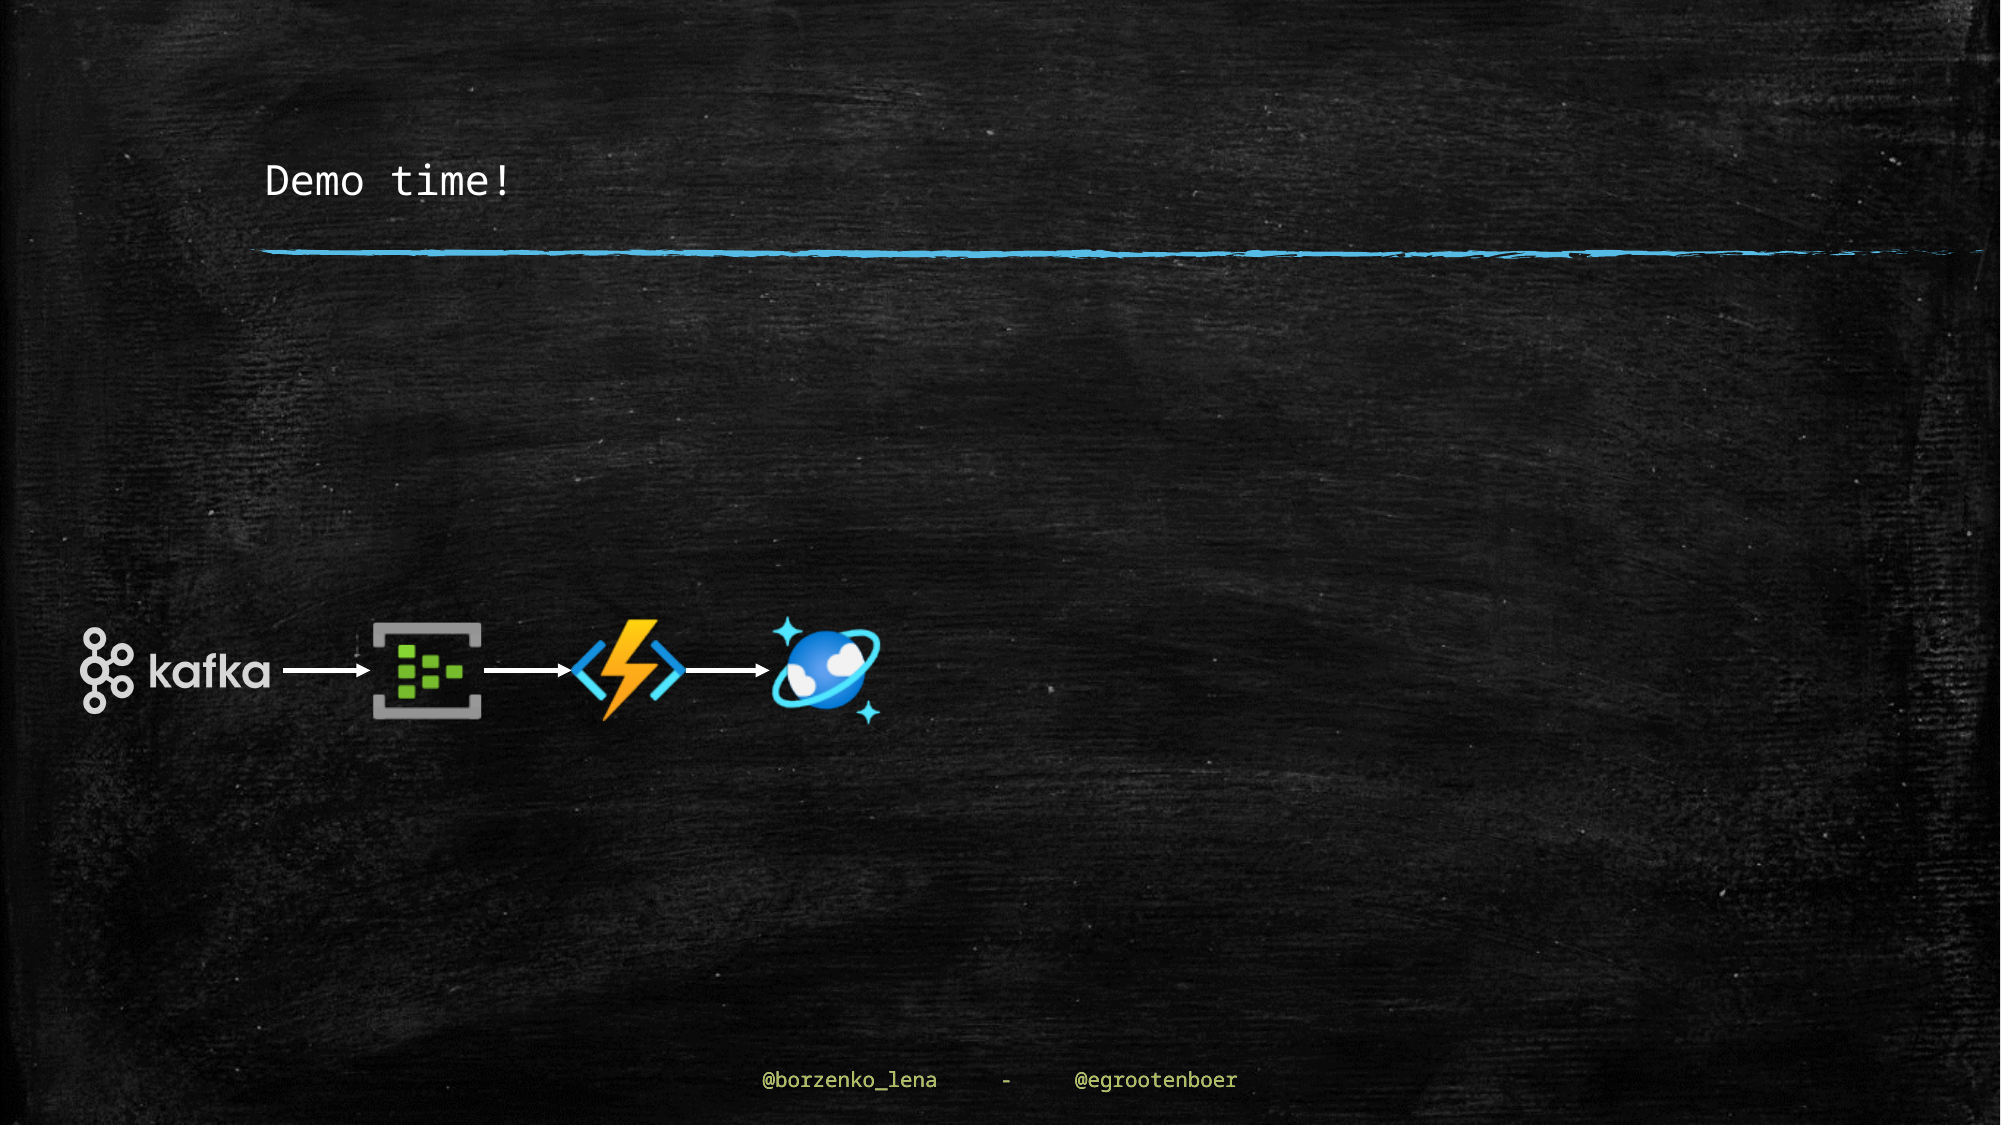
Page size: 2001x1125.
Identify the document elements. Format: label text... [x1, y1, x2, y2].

picture [769, 613, 884, 728]
title Demo time! [249, 45, 1751, 213]
picture [65, 613, 284, 728]
picture [370, 613, 485, 728]
picture [571, 613, 686, 728]
